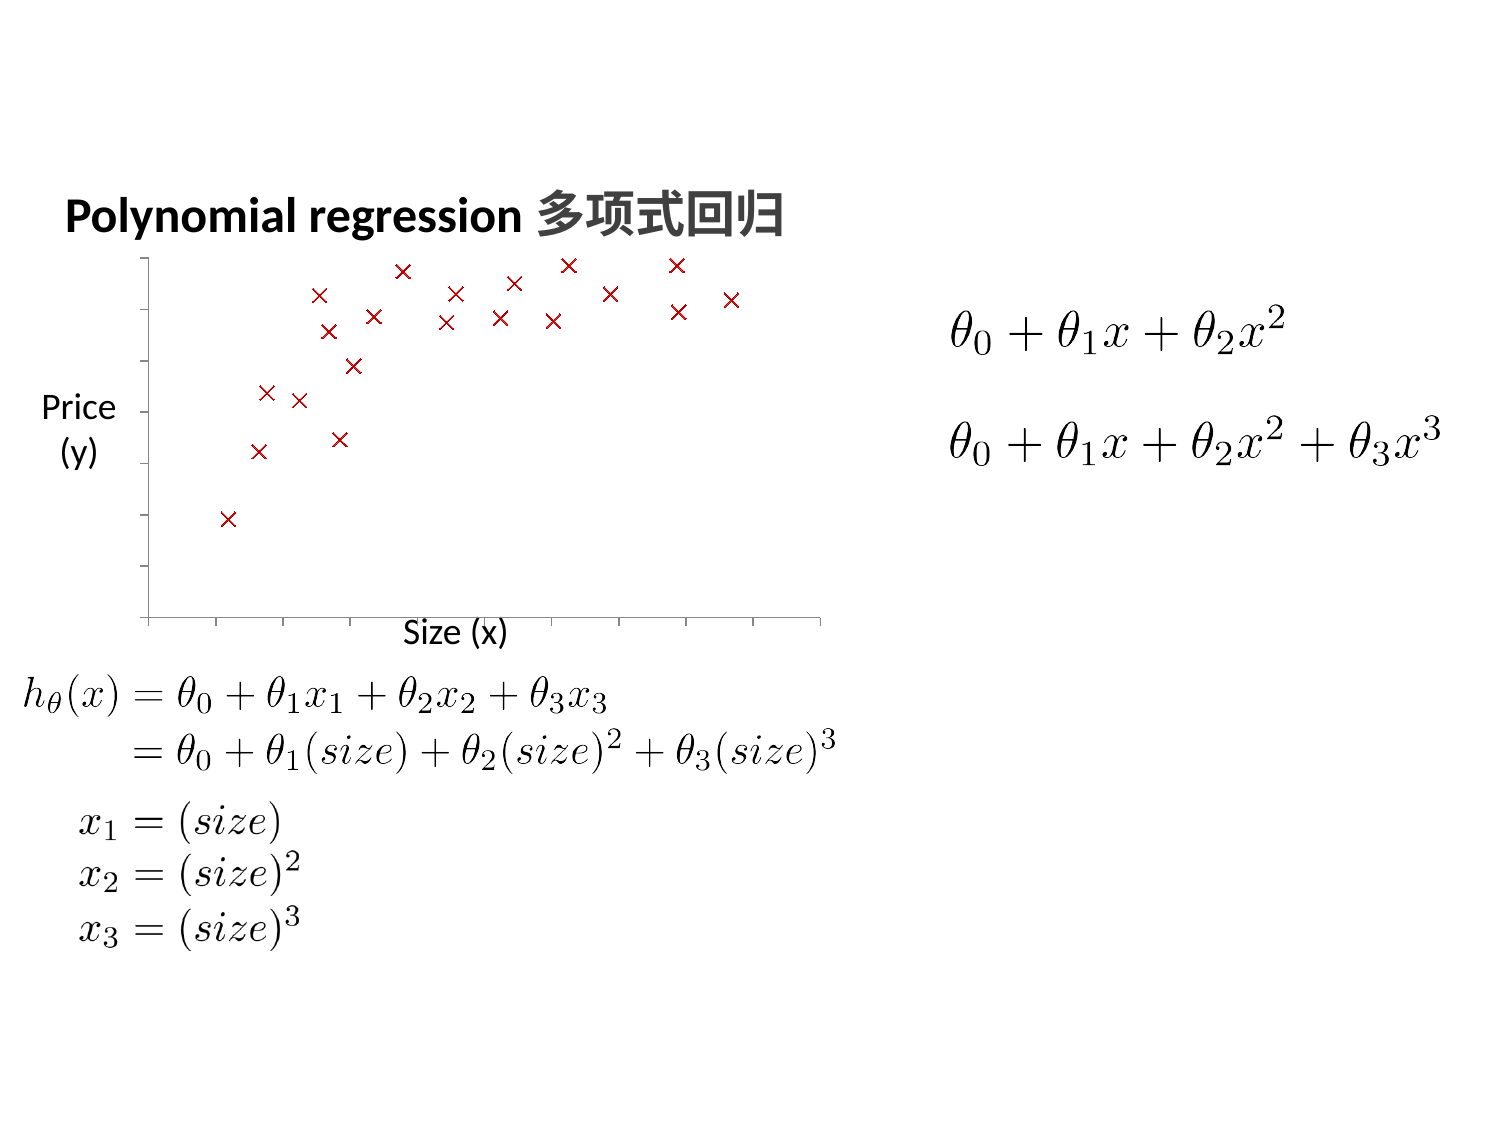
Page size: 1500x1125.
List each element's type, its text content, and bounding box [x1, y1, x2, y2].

text_box Polynomial regression多项式回归 [50, 174, 1338, 250]
chart [134, 250, 835, 628]
picture [79, 905, 299, 951]
text_box Price (y) [0, 374, 129, 480]
picture [950, 304, 1284, 355]
picture [79, 850, 299, 896]
picture [24, 674, 606, 718]
picture [949, 415, 1441, 466]
text_box Size (x) [388, 636, 524, 660]
picture [78, 801, 279, 844]
picture [134, 727, 835, 774]
